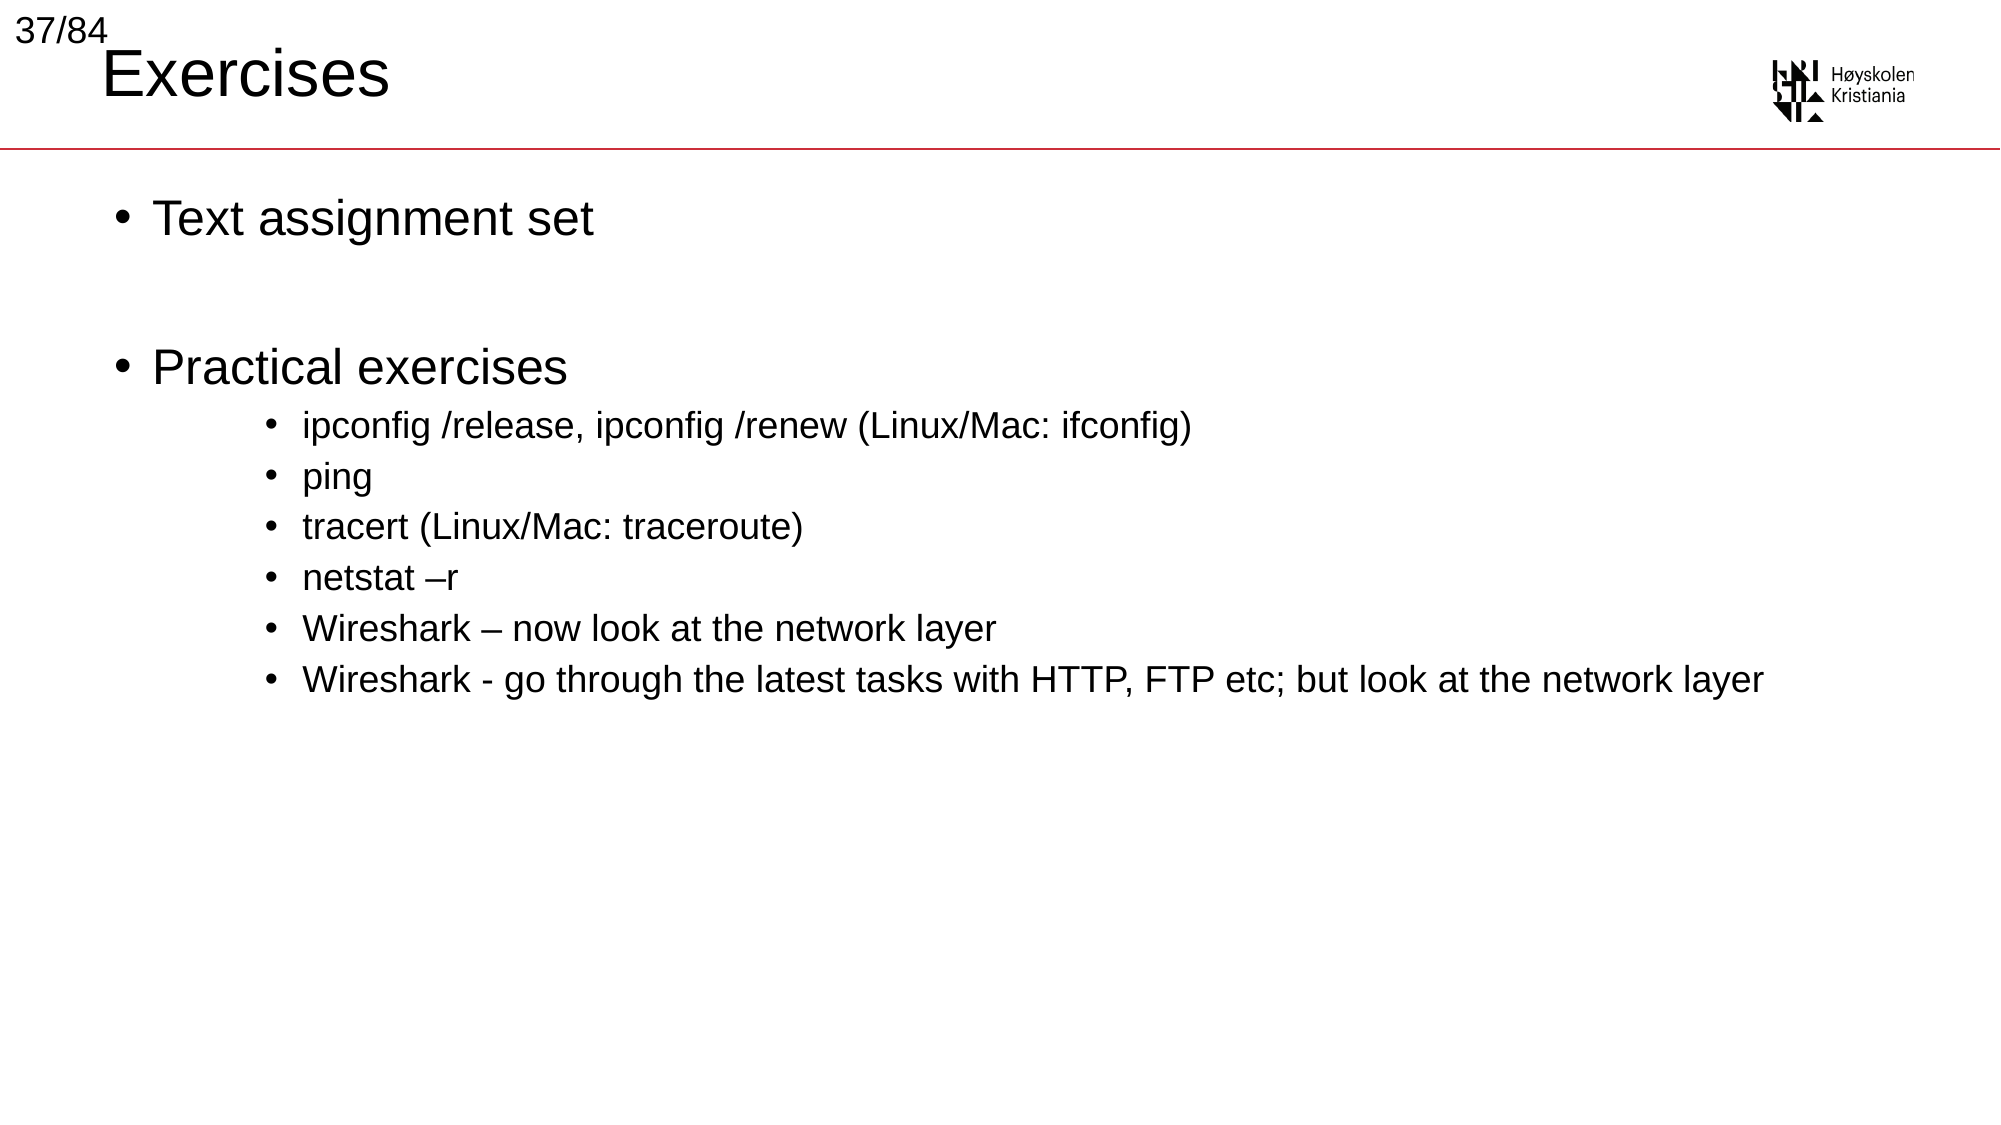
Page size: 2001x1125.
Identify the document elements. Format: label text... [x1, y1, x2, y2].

slide_number 37/84 [0, 0, 208, 74]
list Text assignment set Practical exercises ipconfig /release, ipconfig /renew (Linux/Mac: ifconfig) ping tracert (Linux/Mac: traceroute) netstat –r Wireshark – now look at the network layer Wireshark - go through the latest tasks with HTTP, FTP etc; but look at the network layer [99, 184, 1900, 1047]
title Exercises [86, 30, 1887, 135]
